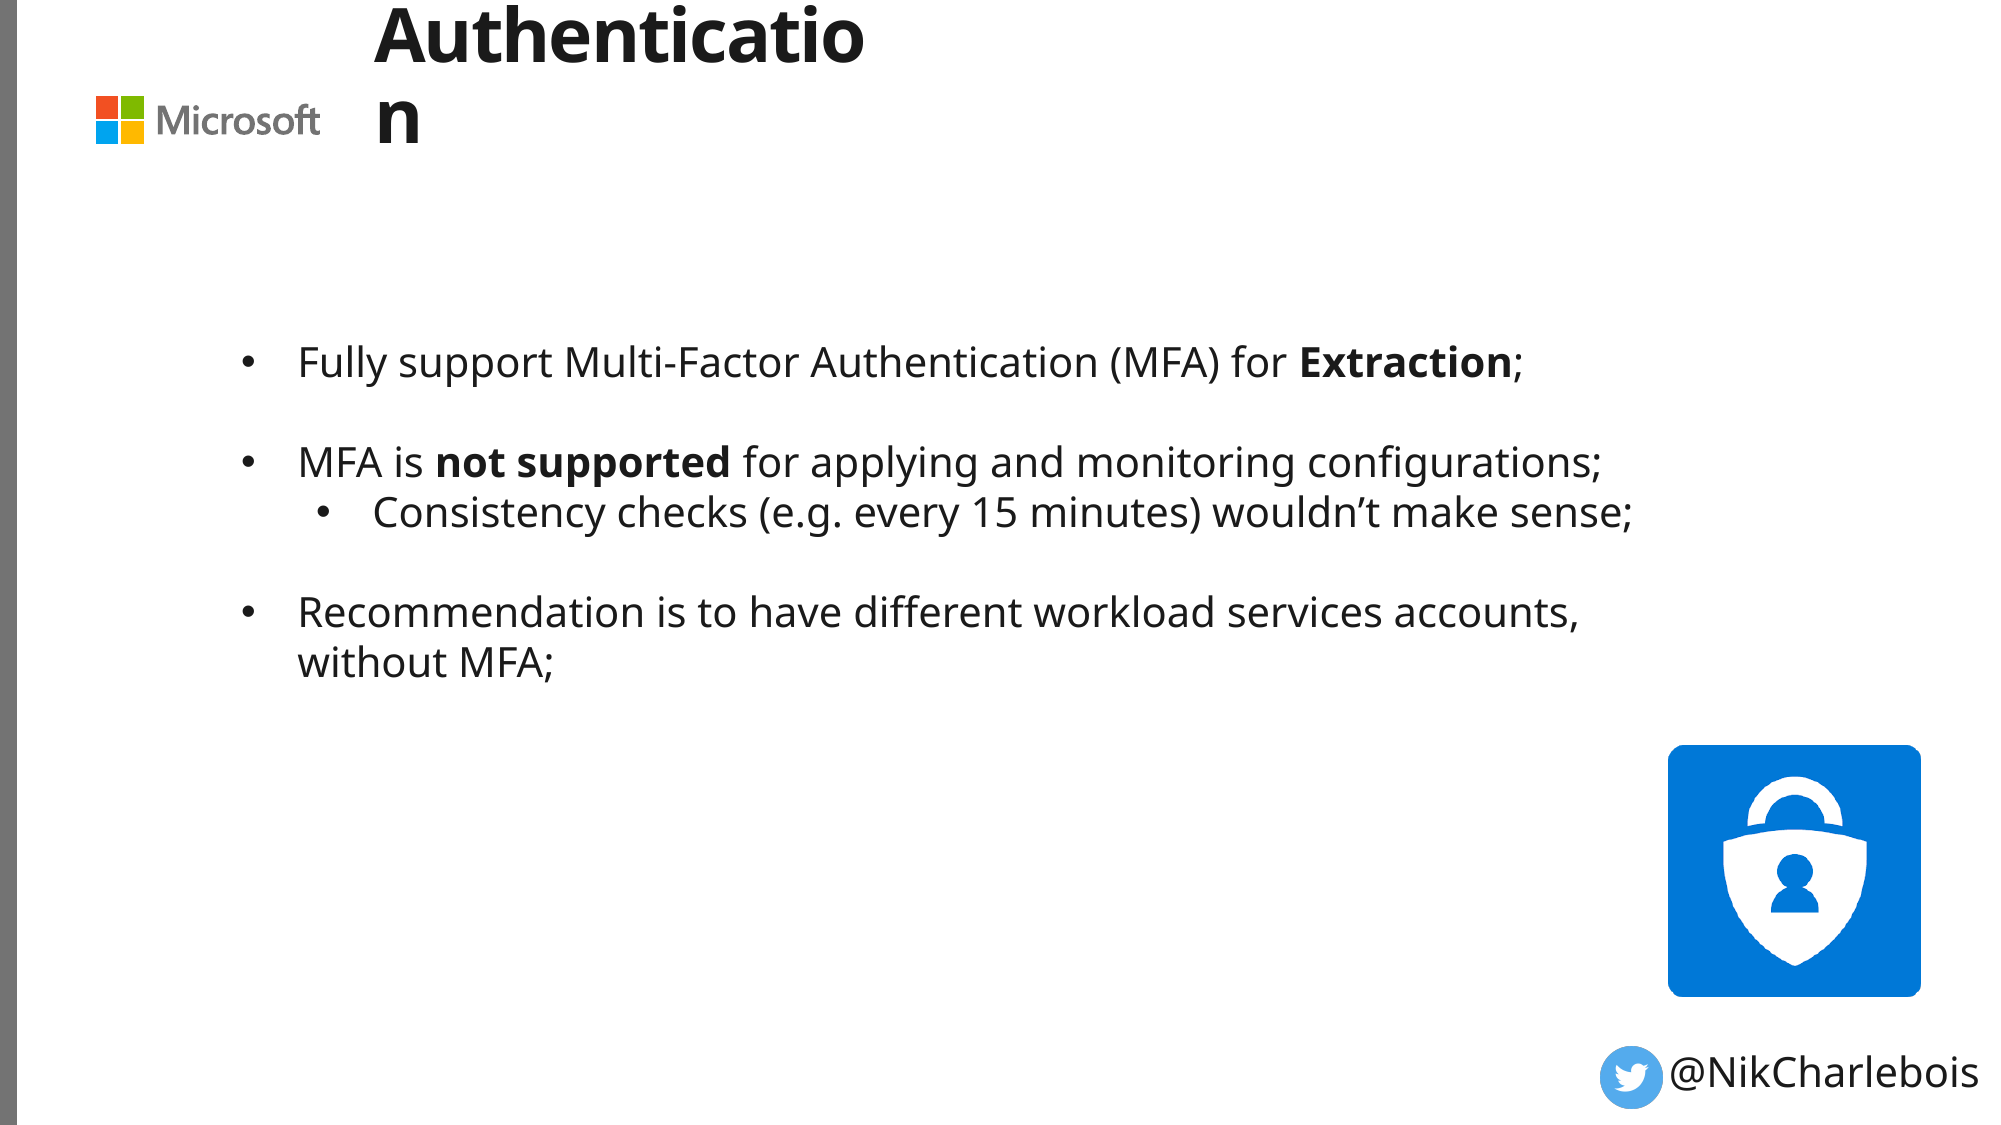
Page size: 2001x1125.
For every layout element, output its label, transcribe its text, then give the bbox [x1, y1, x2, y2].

picture [1600, 1045, 1663, 1109]
picture [1668, 745, 1921, 998]
text_box Authentication [359, 0, 921, 167]
text_box @NikCharlebois [1668, 1046, 1995, 1097]
text_box Fully support Multi-Factor Authentication (MFA) for Extraction; MFA is not supported for applying and monitoring configurations; Consistency checks (e.g. every 15 minutes) wouldn’t make sense; Recommendation is to have different workload services accounts, without MFA; [241, 335, 1644, 687]
picture [0, 0, 17, 1125]
